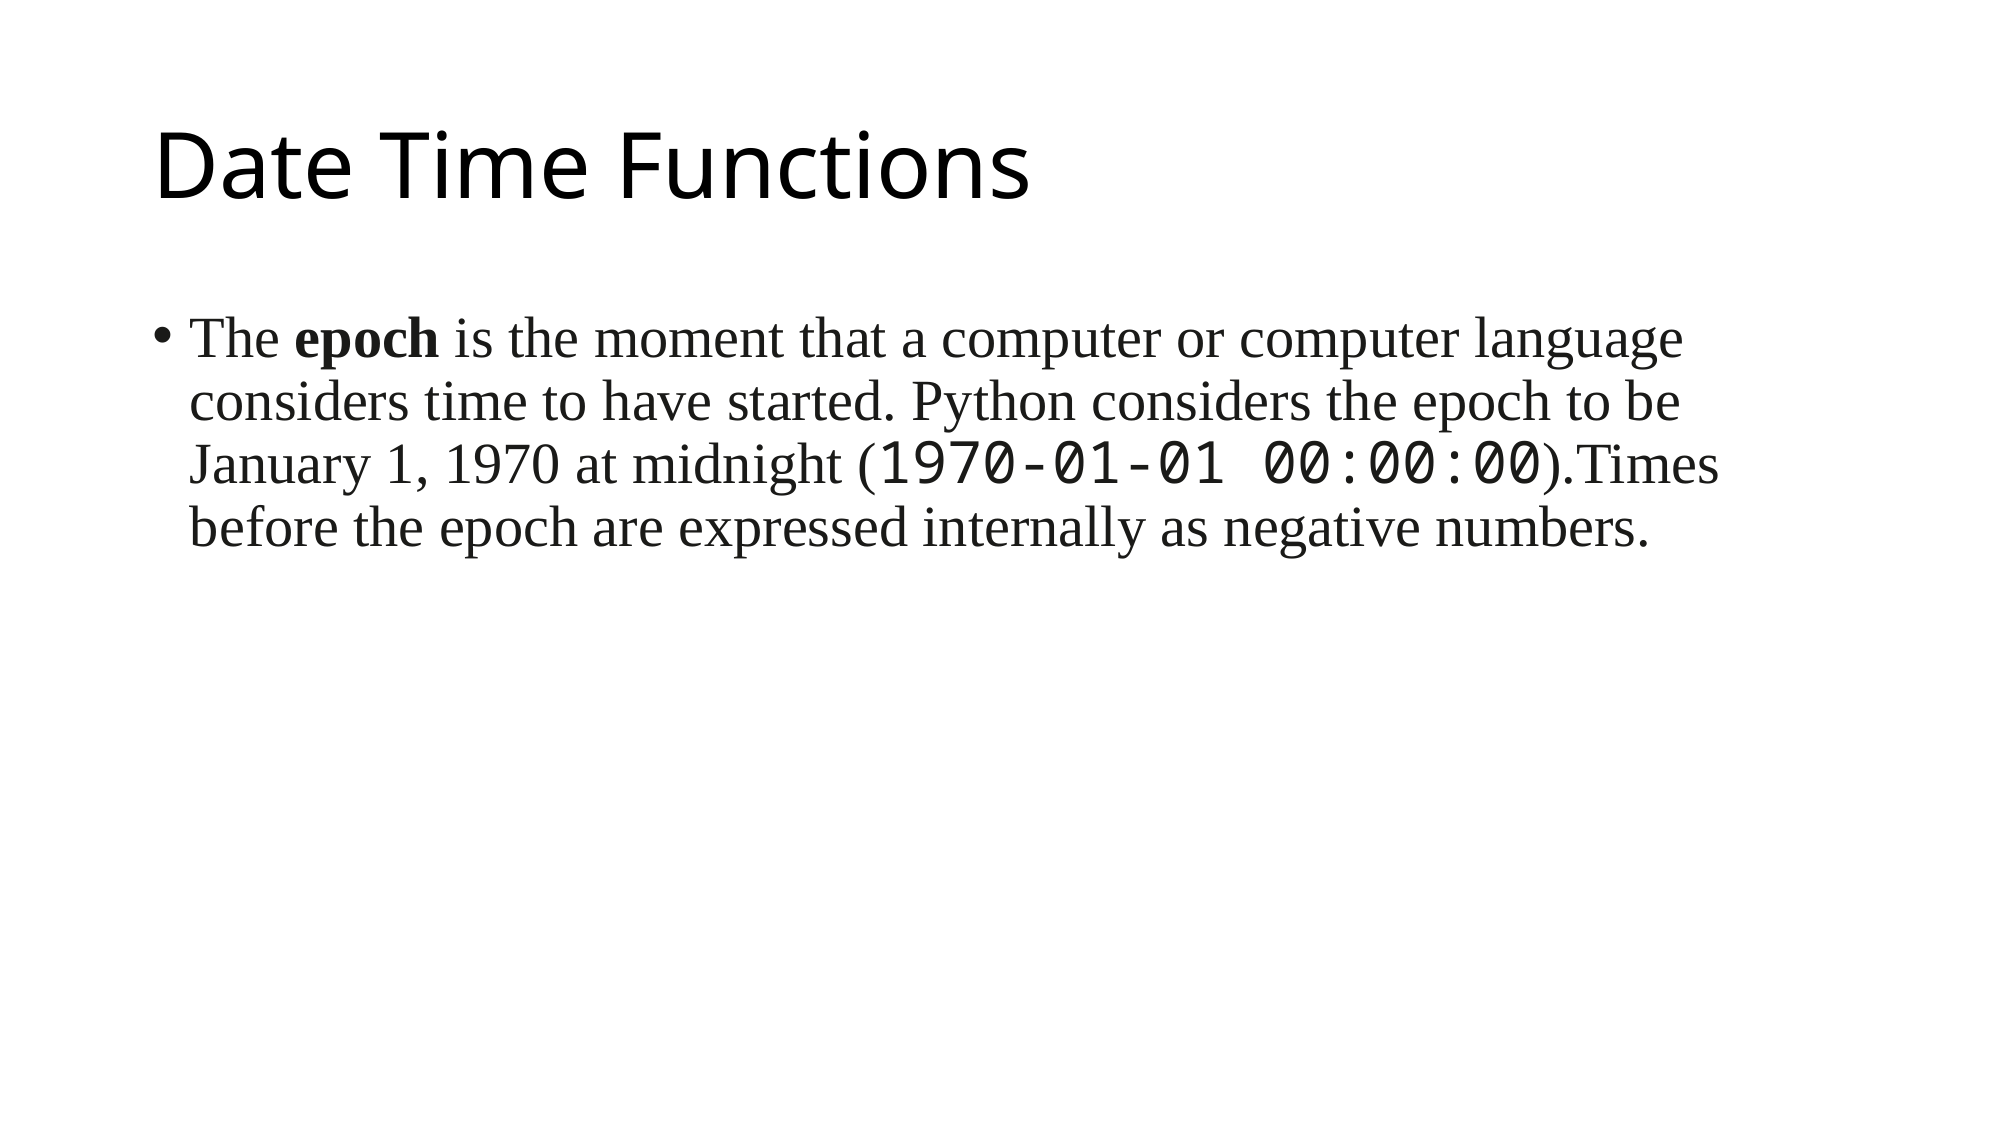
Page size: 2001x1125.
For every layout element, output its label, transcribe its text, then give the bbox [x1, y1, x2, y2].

list The epoch is the moment that a computer or computer language considers time to have started. Python considers the epoch to be January 1, 1970 at midnight (1970-01-01 00:00:00).Times before the epoch are expressed internally as negative numbers. [137, 299, 1863, 1014]
title Date Time Functions [137, 59, 1863, 278]
